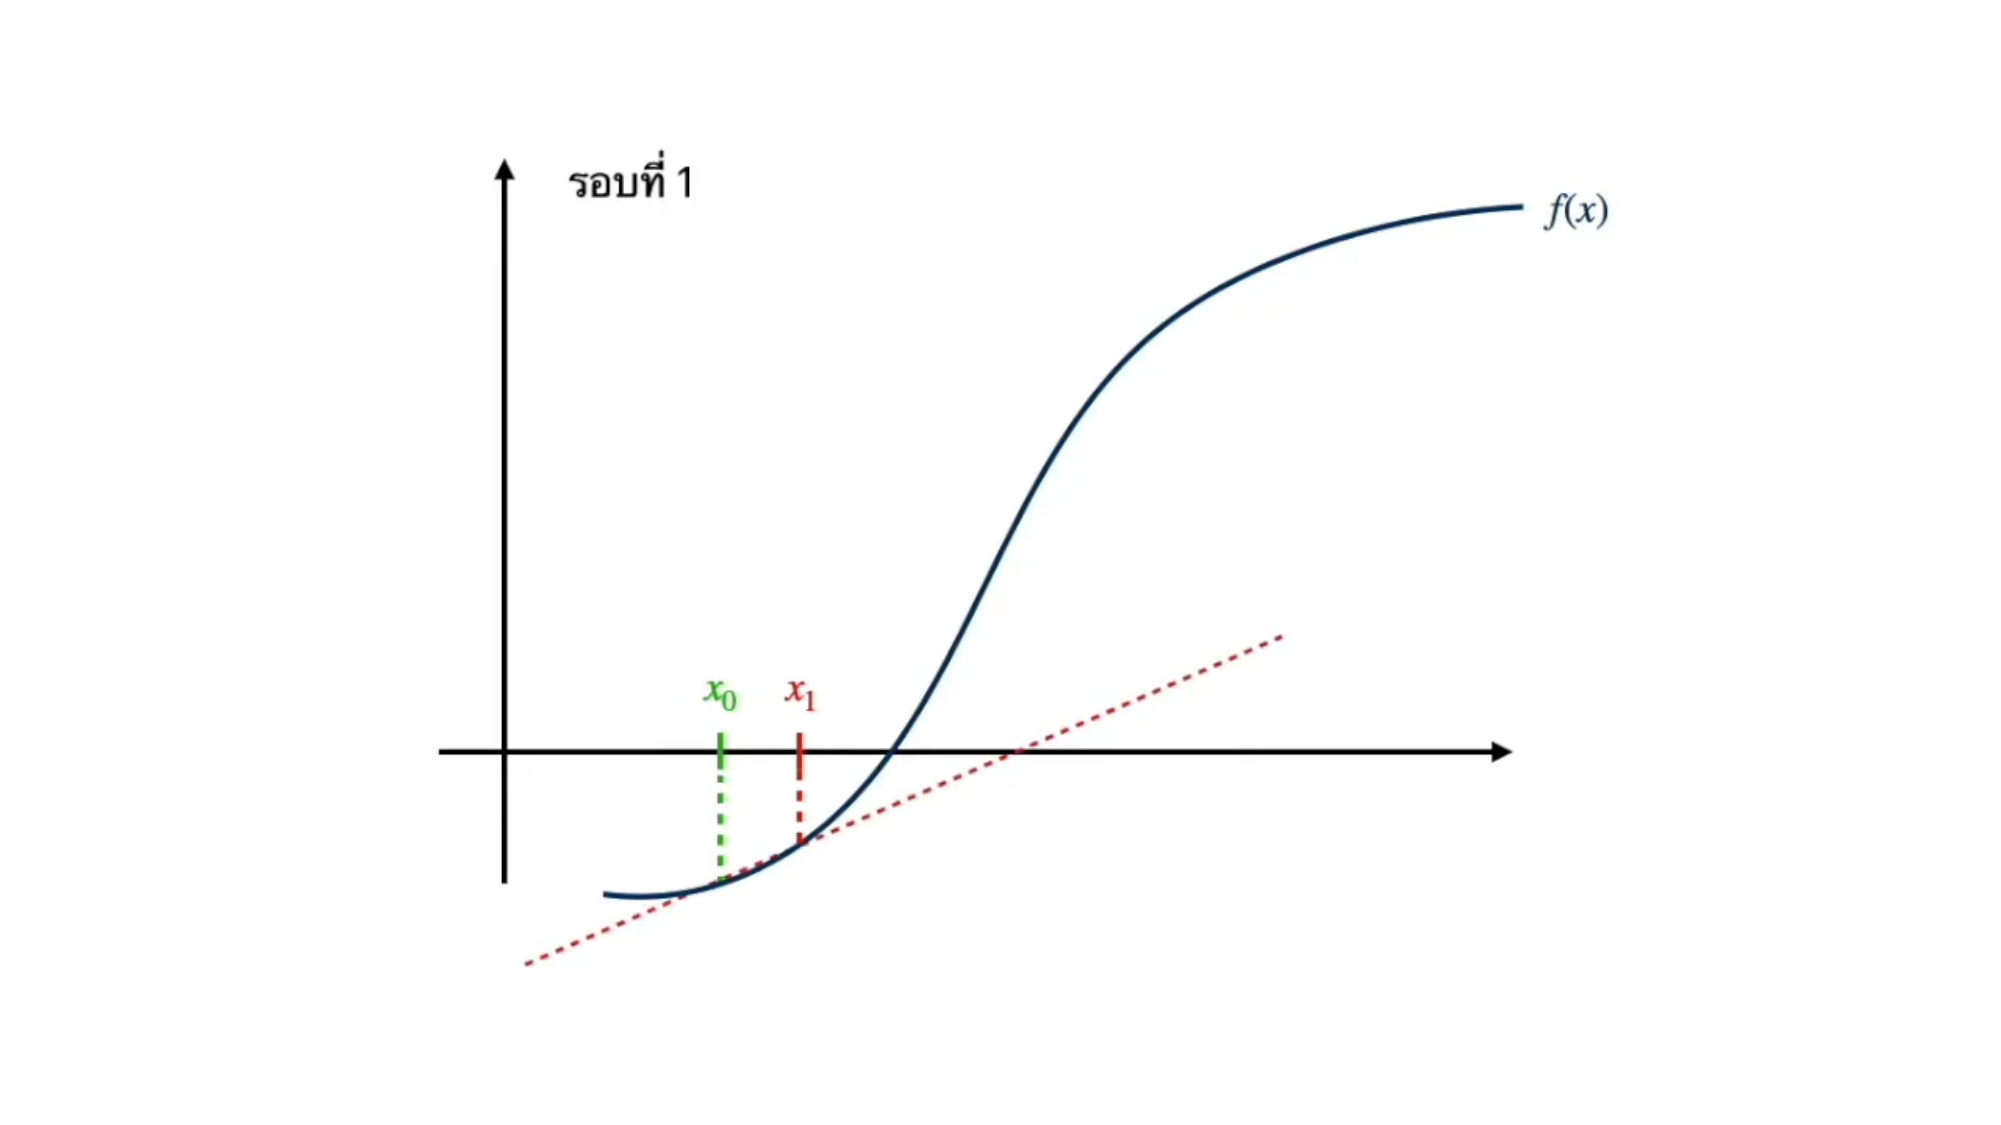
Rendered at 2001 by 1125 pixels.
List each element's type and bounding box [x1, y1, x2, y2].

picture [380, 145, 1620, 980]
